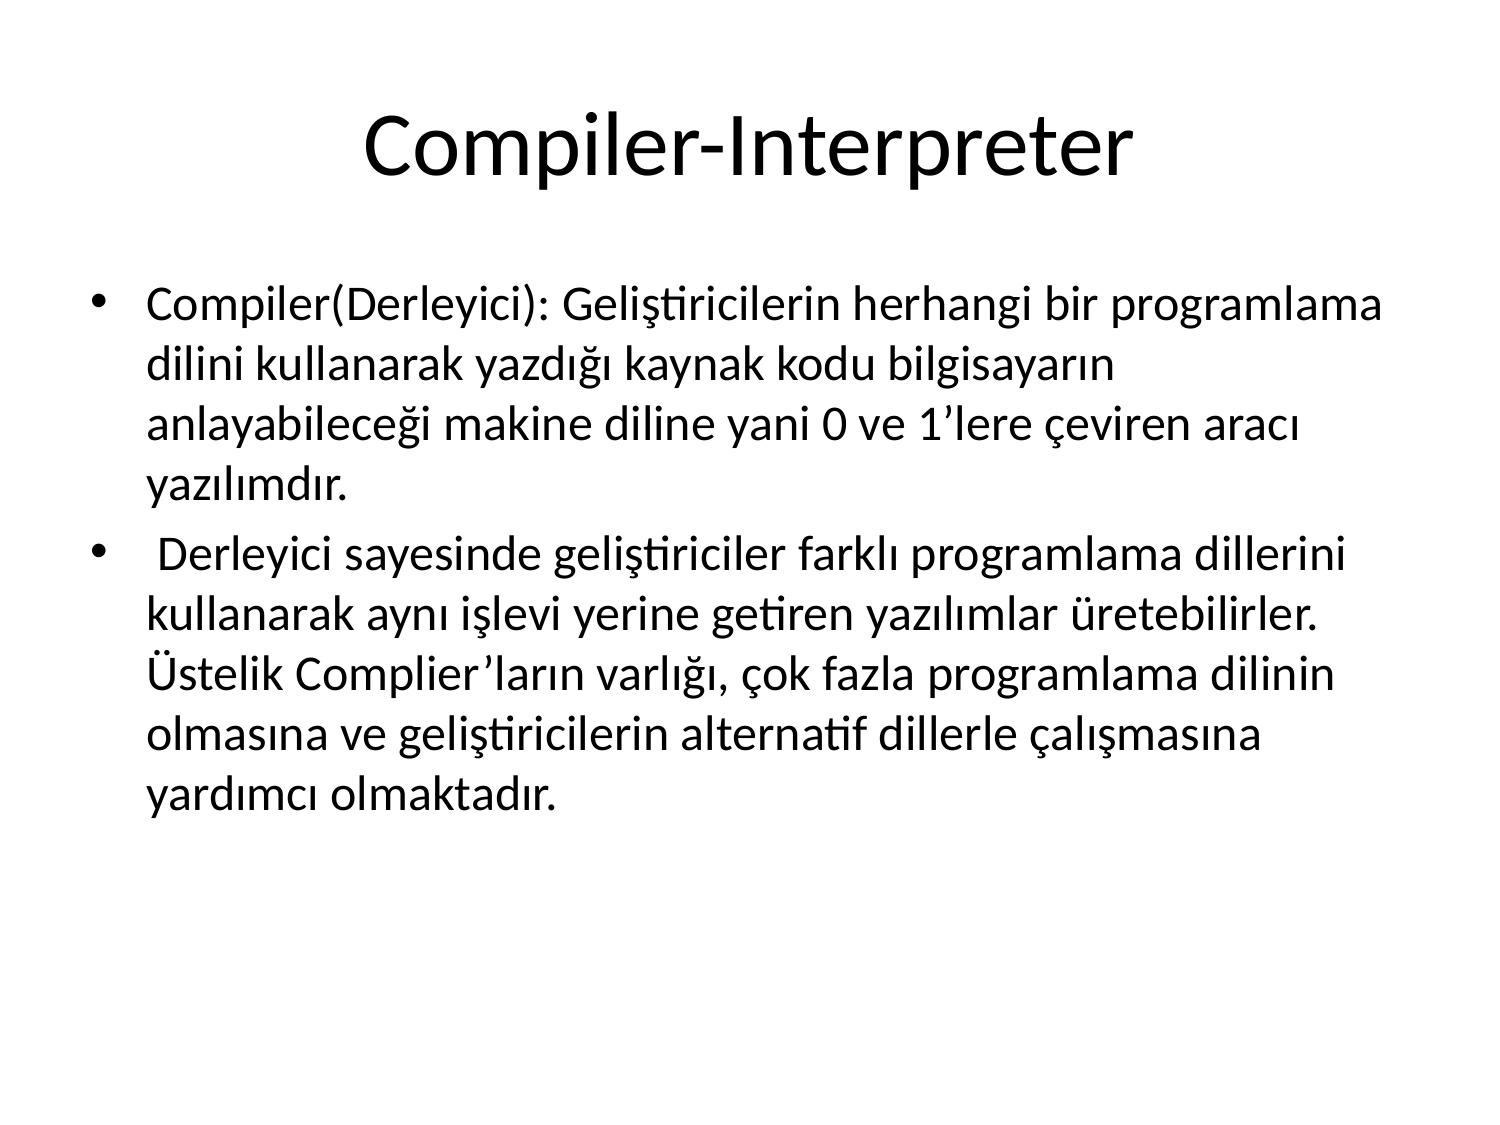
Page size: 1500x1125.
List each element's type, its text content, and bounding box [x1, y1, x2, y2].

list Compiler(Derleyici): Geliştiricilerin herhangi bir programlama dilini kullanarak yazdığı kaynak kodu bilgisayarın anlayabileceği makine diline yani 0 ve 1’lere çeviren aracı yazılımdır. Derleyici sayesinde geliştiriciler farklı programlama dillerini kullanarak aynı işlevi yerine getiren yazılımlar üretebilirler. Üstelik Complier’ların varlığı, çok fazla programlama dilinin olmasına ve geliştiricilerin alternatif dillerle çalışmasına yardımcı olmaktadır. [75, 262, 1425, 1005]
title Compiler-Interpreter [75, 45, 1425, 233]
